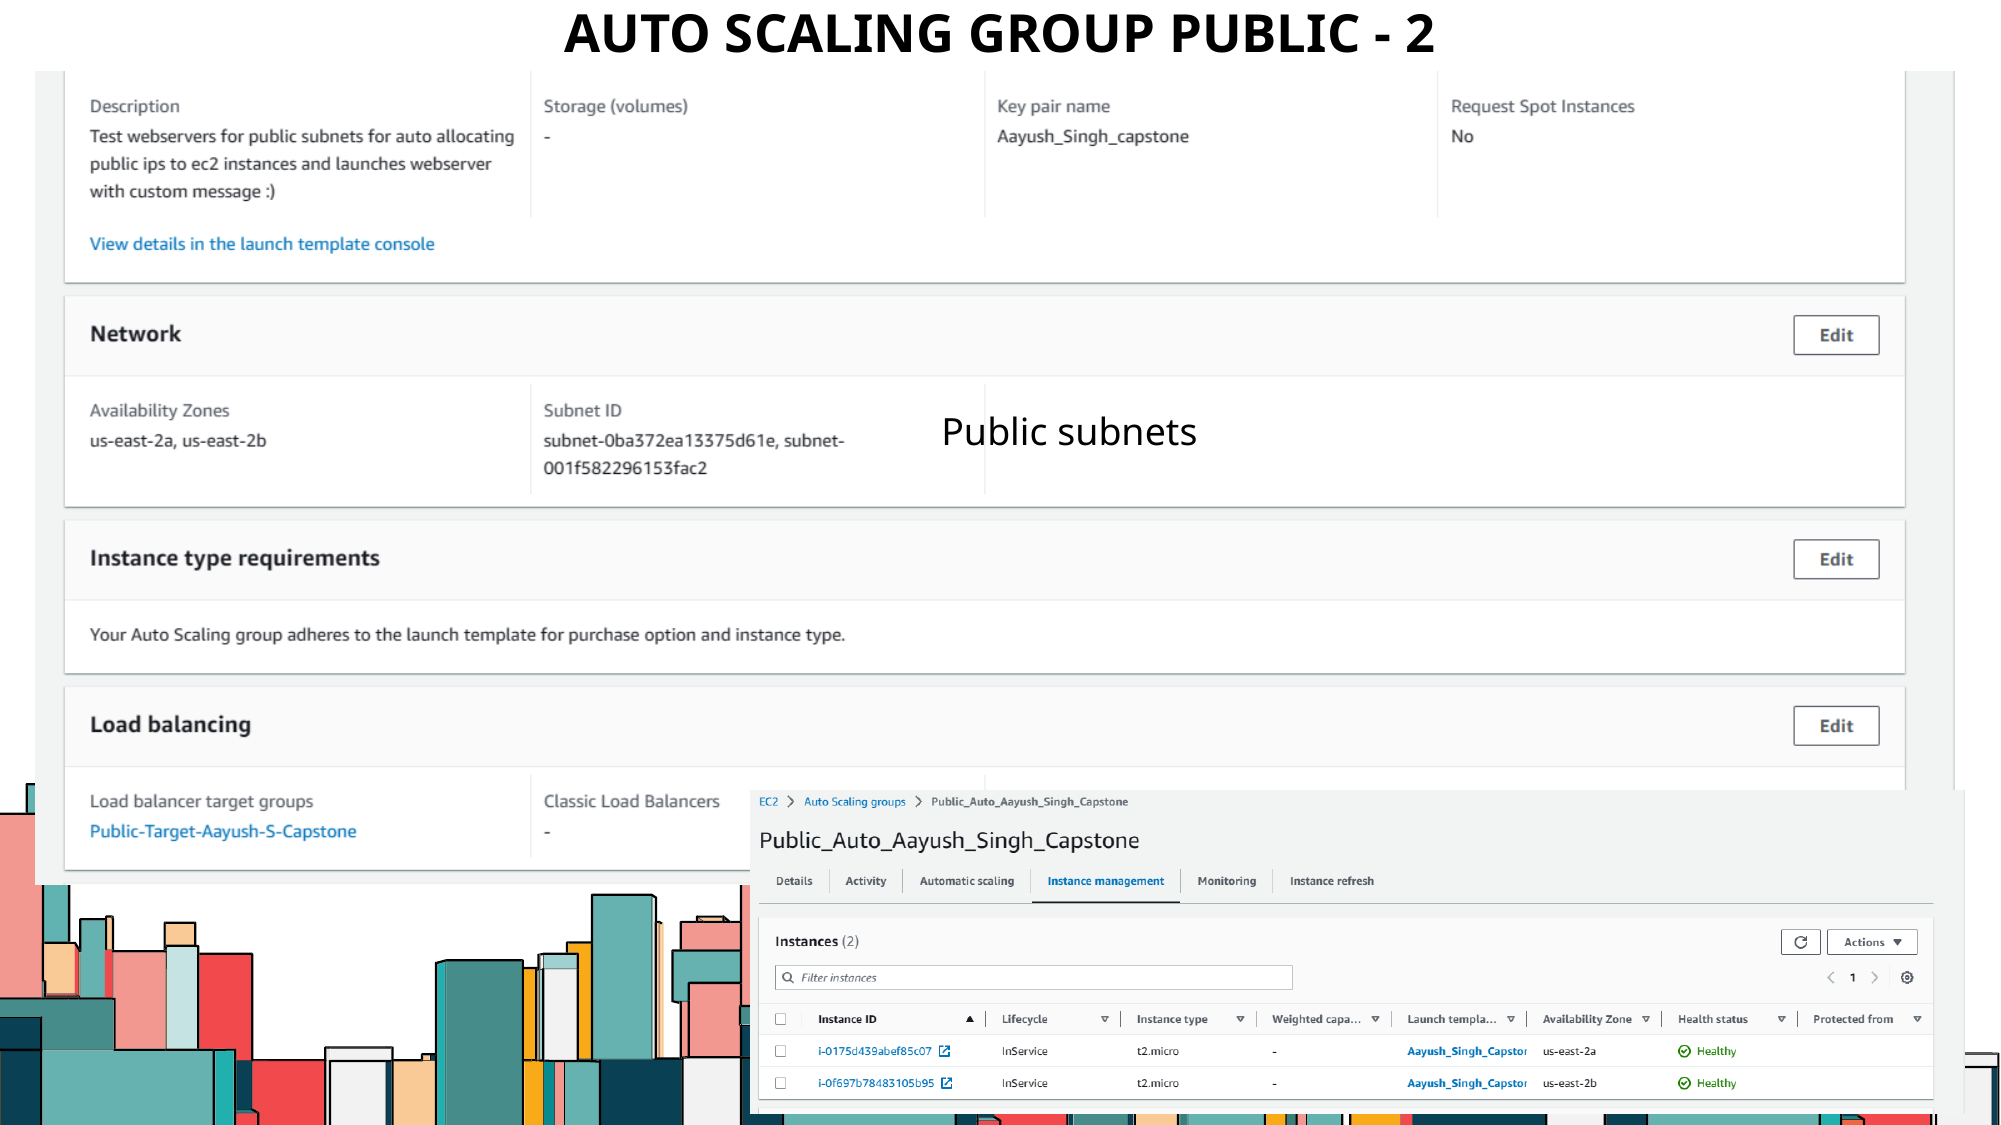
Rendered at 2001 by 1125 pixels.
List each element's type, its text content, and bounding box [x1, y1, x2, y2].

title Auto Scaling group Public - 2 [153, 0, 1847, 71]
picture [35, 71, 1965, 1114]
